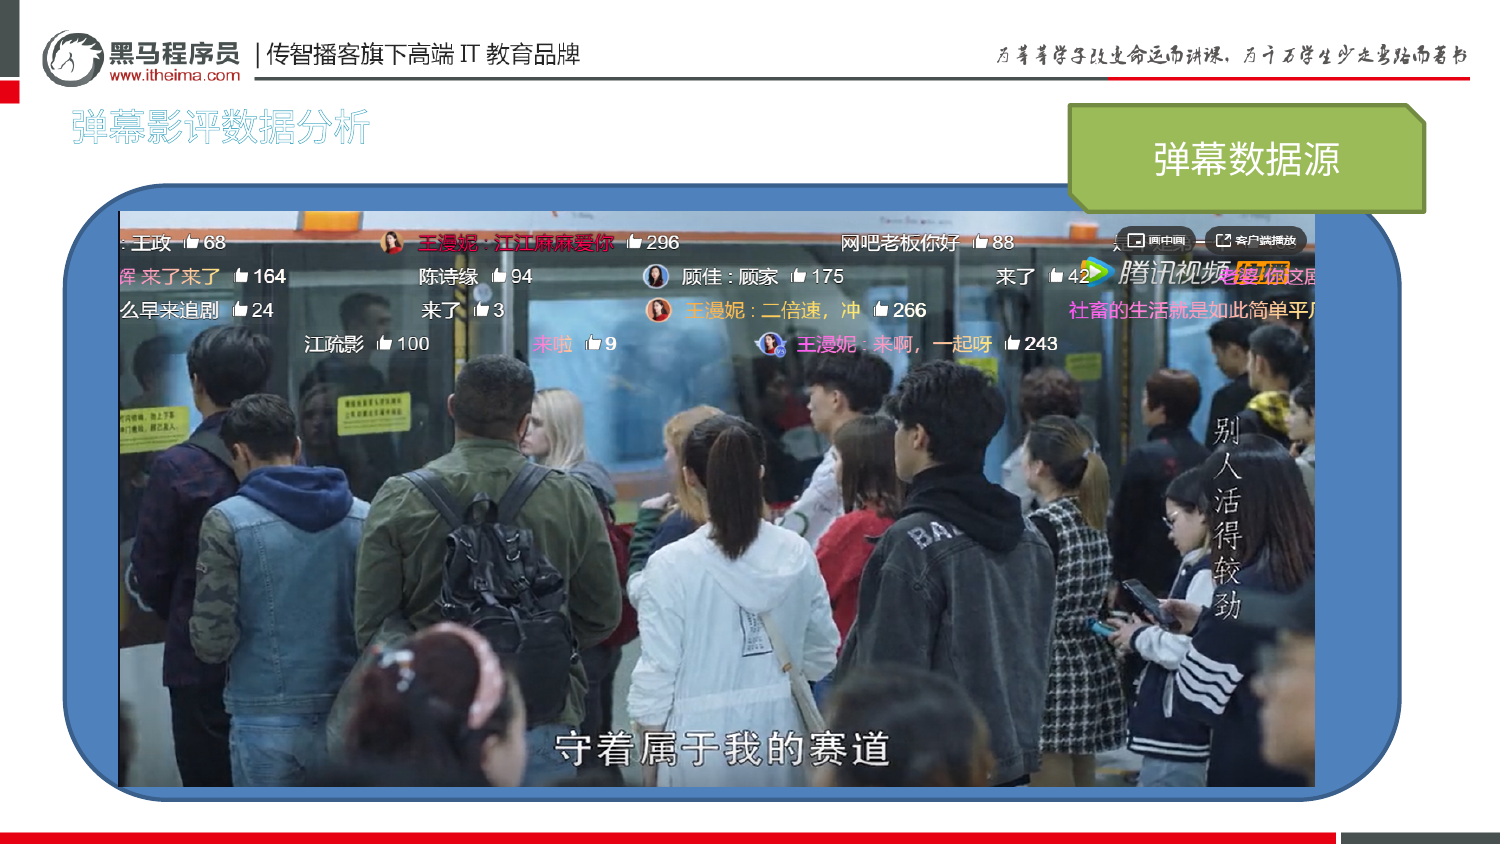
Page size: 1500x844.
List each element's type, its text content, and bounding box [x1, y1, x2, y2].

text_box [62, 183, 1081, 787]
text_box 弹幕影评数据分析 [56, 95, 1410, 156]
text_box 弹幕数据源 [1067, 103, 1427, 214]
picture [0, 0, 1500, 844]
text_box [129, 214, 1402, 802]
